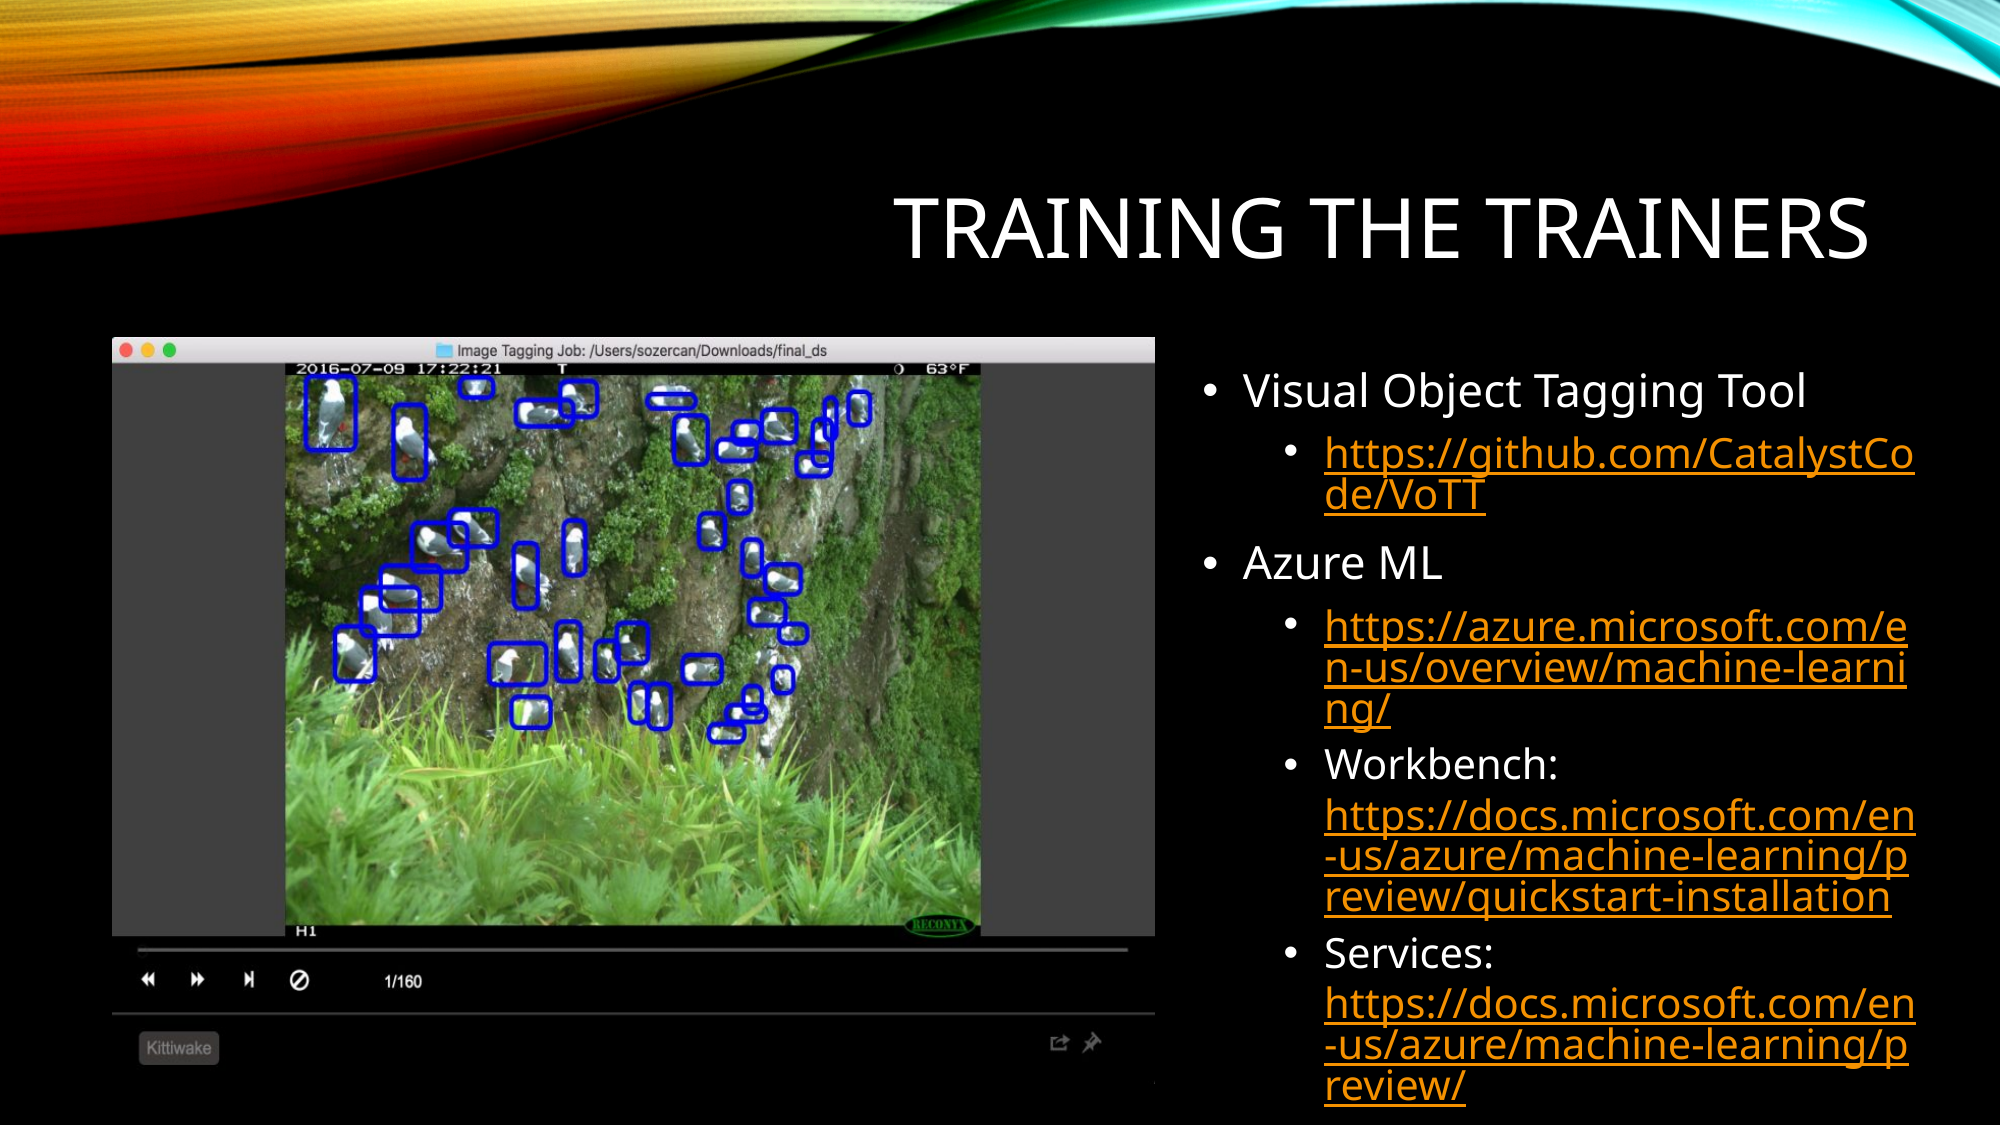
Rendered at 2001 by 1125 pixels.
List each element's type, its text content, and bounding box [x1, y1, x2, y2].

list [112, 337, 1155, 1085]
list Visual Object Tagging Tool https://github.com/CatalystCode/VoTT Azure ML https://azure.microsoft.com/en-us/overview/machine-learning/ Workbench: https://docs.microsoft.com/en-us/azure/machine-learning/preview/quickstart-installation Services: https://docs.microsoft.com/en-us/azure/machine-learning/preview/ [1187, 360, 1934, 1064]
title Training the Trainers [474, 125, 1888, 338]
picture [0, 0, 2000, 237]
